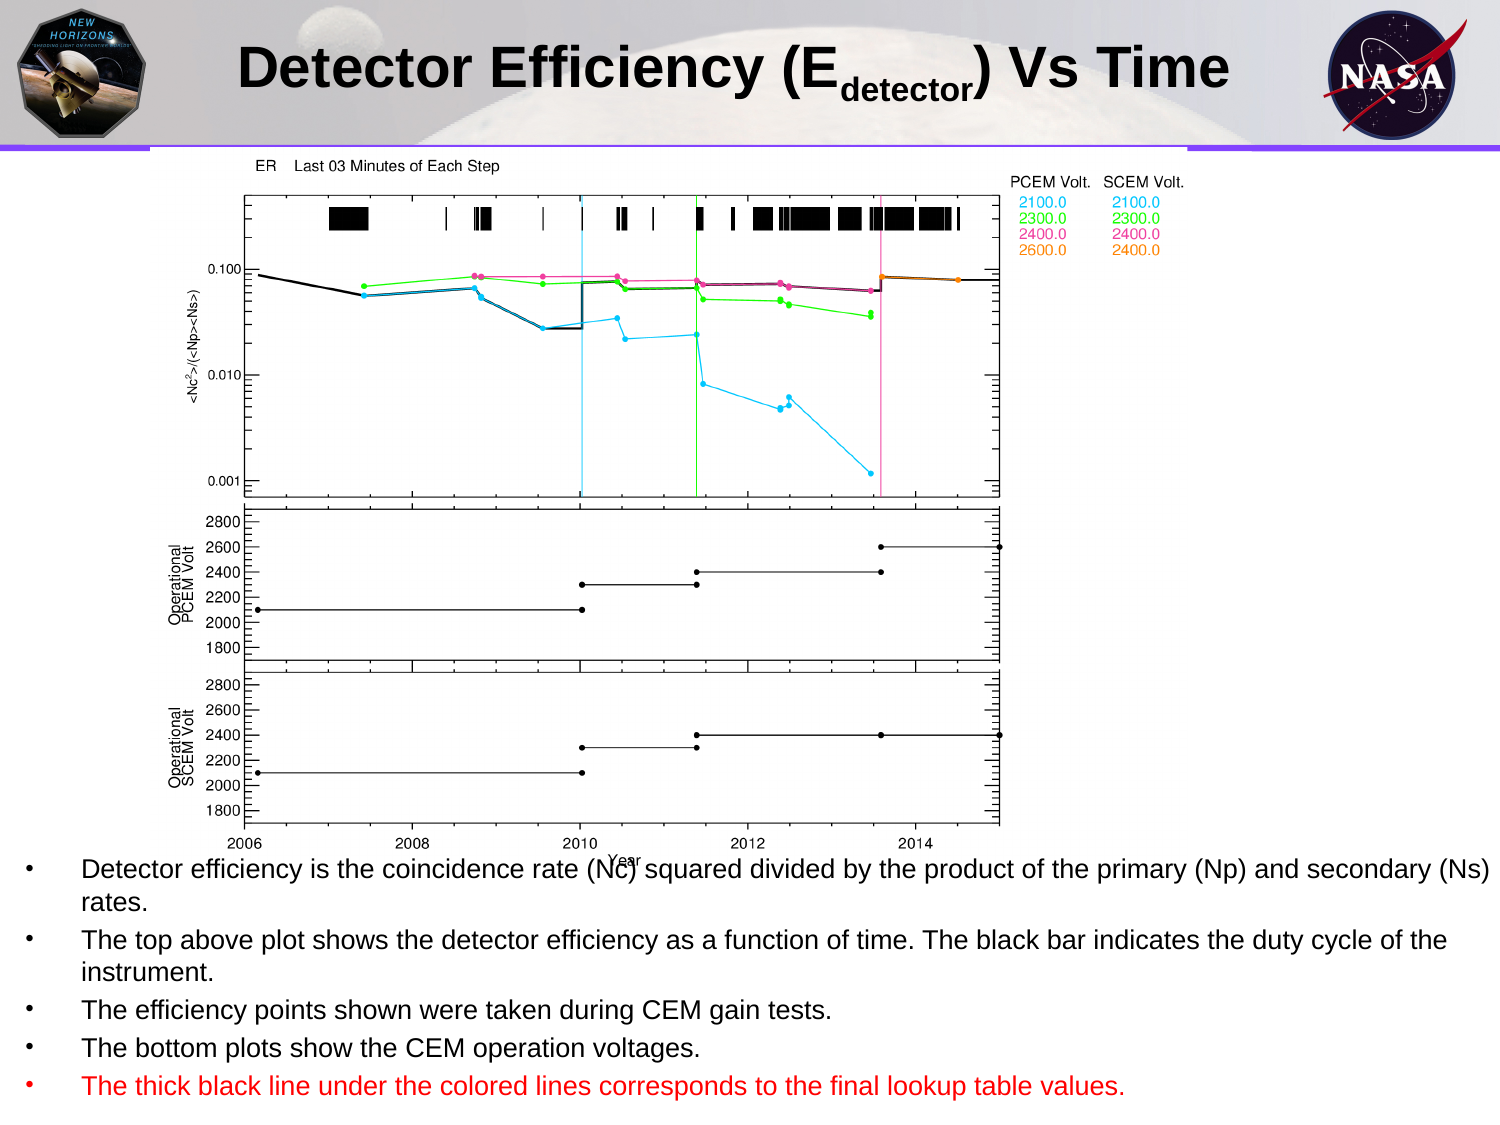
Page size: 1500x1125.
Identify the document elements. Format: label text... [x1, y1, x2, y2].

title Detector Efficiency (Edetector) Vs Time [155, 12, 1313, 126]
picture [149, 147, 1188, 876]
list Detector efficiency is the coincidence rate (Nc) squared divided by the product of the primary (Np) and secondary (Ns) rates. The top above plot shows the detector efficiency as a function of time. The black bar indicates the duty cycle of the instrument. The efficiency points shown were taken during CEM gain tests. The bottom plots show the CEM operation voltages. The thick black line under the colored lines corresponds to the final lookup table values. [9, 844, 1500, 1120]
picture [0, 0, 1500, 145]
